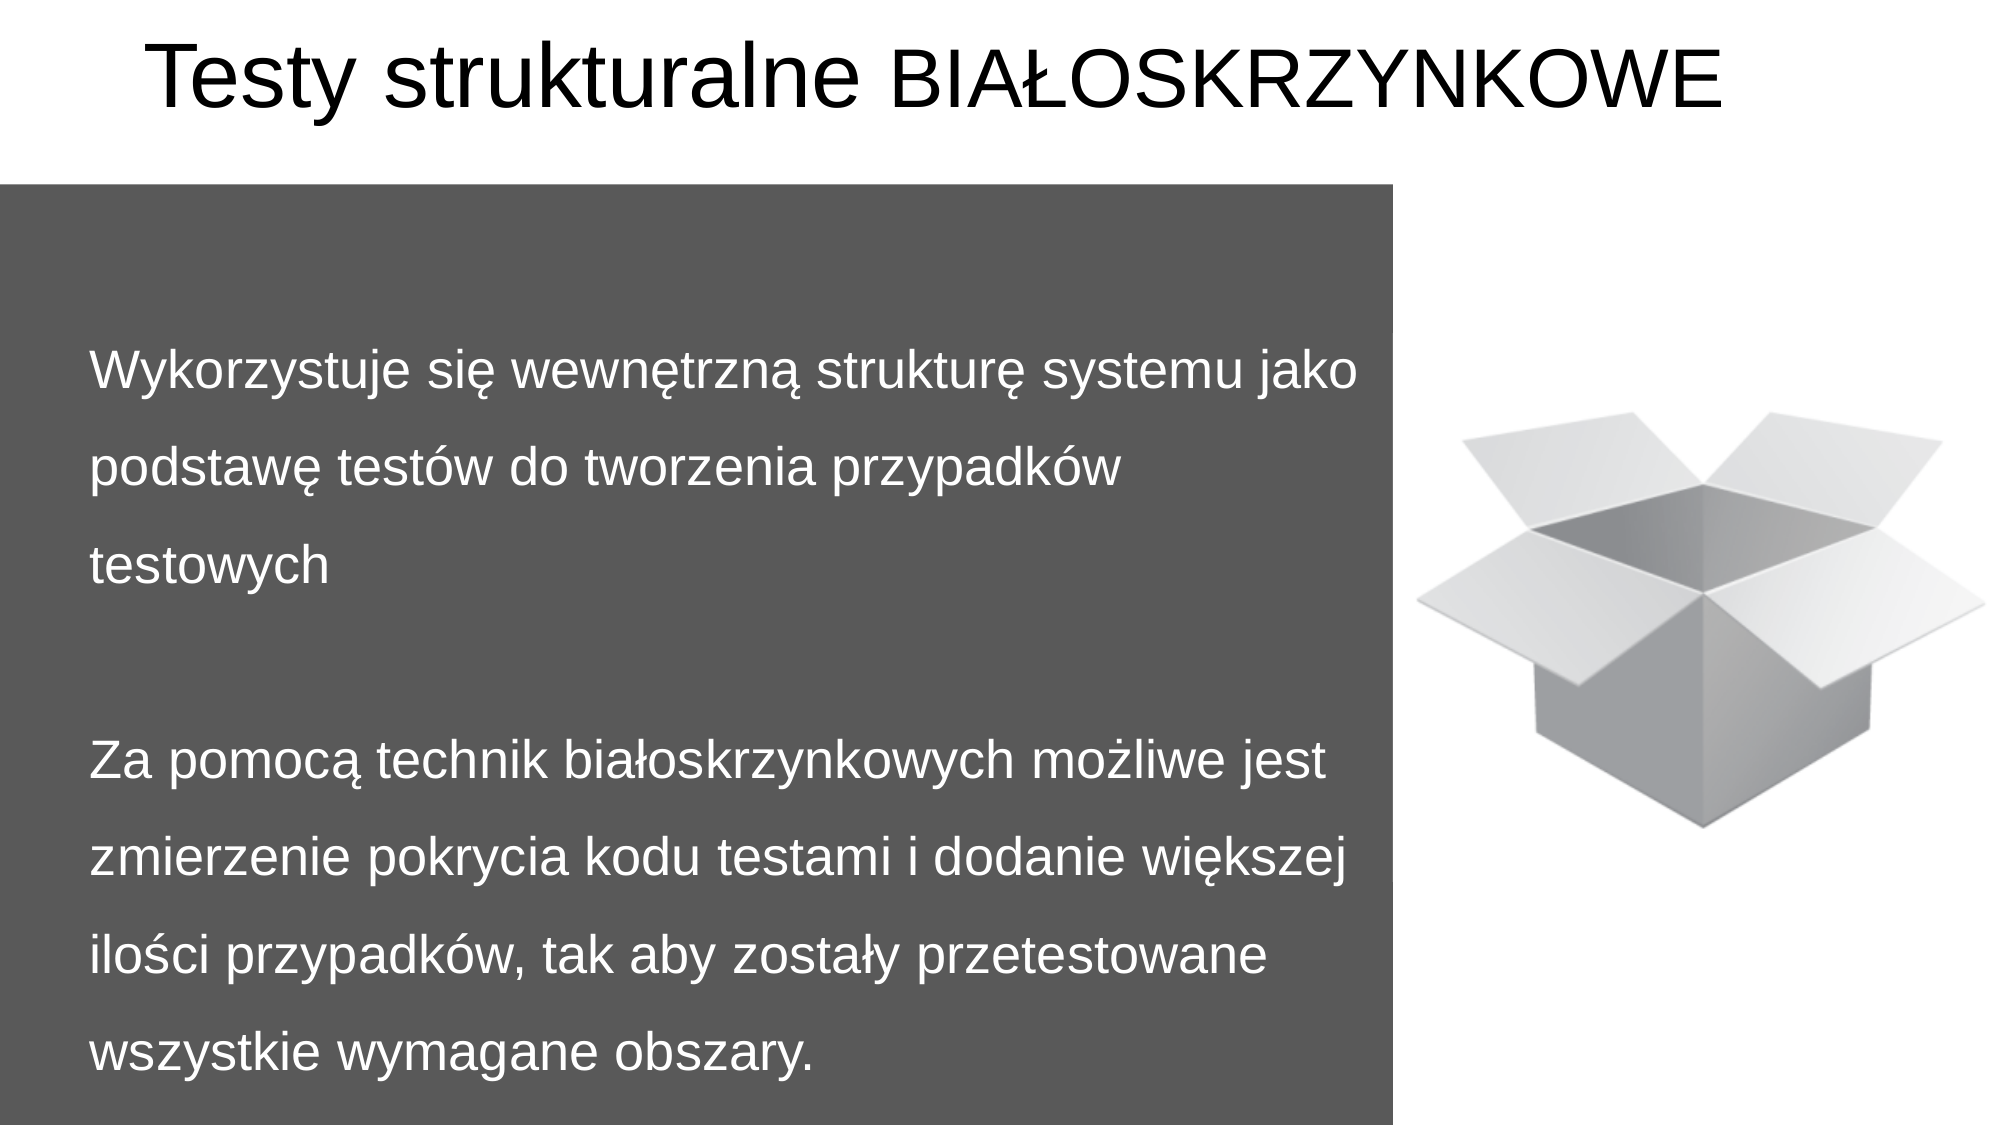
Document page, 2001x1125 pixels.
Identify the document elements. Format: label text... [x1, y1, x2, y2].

text_box Testy strukturalne BIAŁOSKRZYNKOWE [128, 21, 1759, 125]
text_box Wykorzystuje się wewnętrzną strukturę systemu jako podstawę testów do tworzenia przypadków testowych Za pomocą technik białoskrzynkowych możliwe jest zmierzenie pokrycia kodu testami i dodanie większej ilości przypadków, tak aby zostały przetestowane wszystkie wymagane obszary. [0, 182, 1395, 1125]
picture [1392, 333, 2000, 883]
